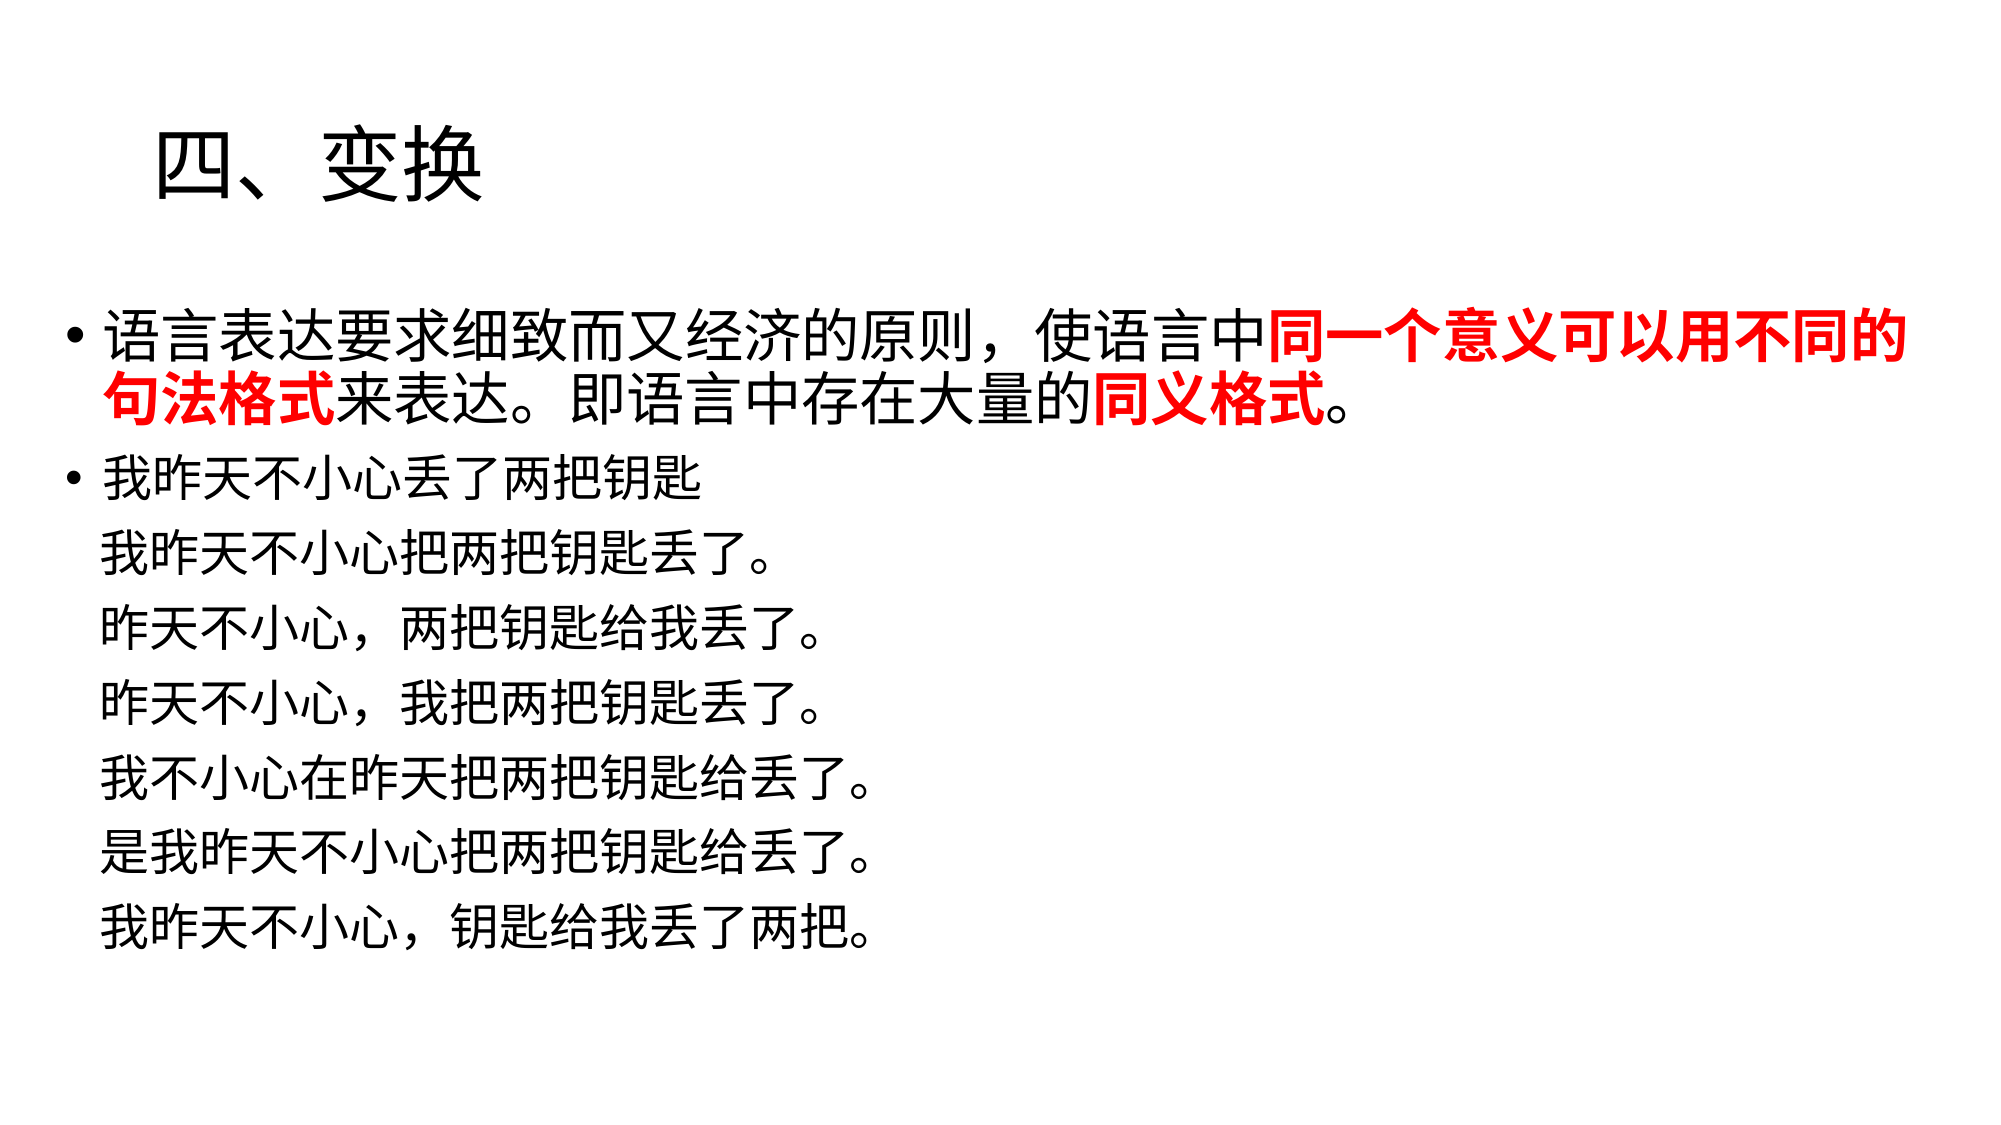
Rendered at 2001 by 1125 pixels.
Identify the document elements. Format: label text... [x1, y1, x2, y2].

title 四、变换 [137, 59, 1863, 278]
list 语言表达要求细致而又经济的原则，使语言中同一个意义可以用不同的句法格式来表达。即语言中存在大量的同义格式。 我昨天不小心丢了两把钥匙 我昨天不小心把两把钥匙丢了。 昨天不小心，两把钥匙给我丢了。 昨天不小心，我把两把钥匙丢了。 我不小心在昨天把两把钥匙给丢了。 是我昨天不小心把两把钥匙给丢了。 我昨天不小心，钥匙给我丢了两把。 [50, 299, 1968, 1088]
